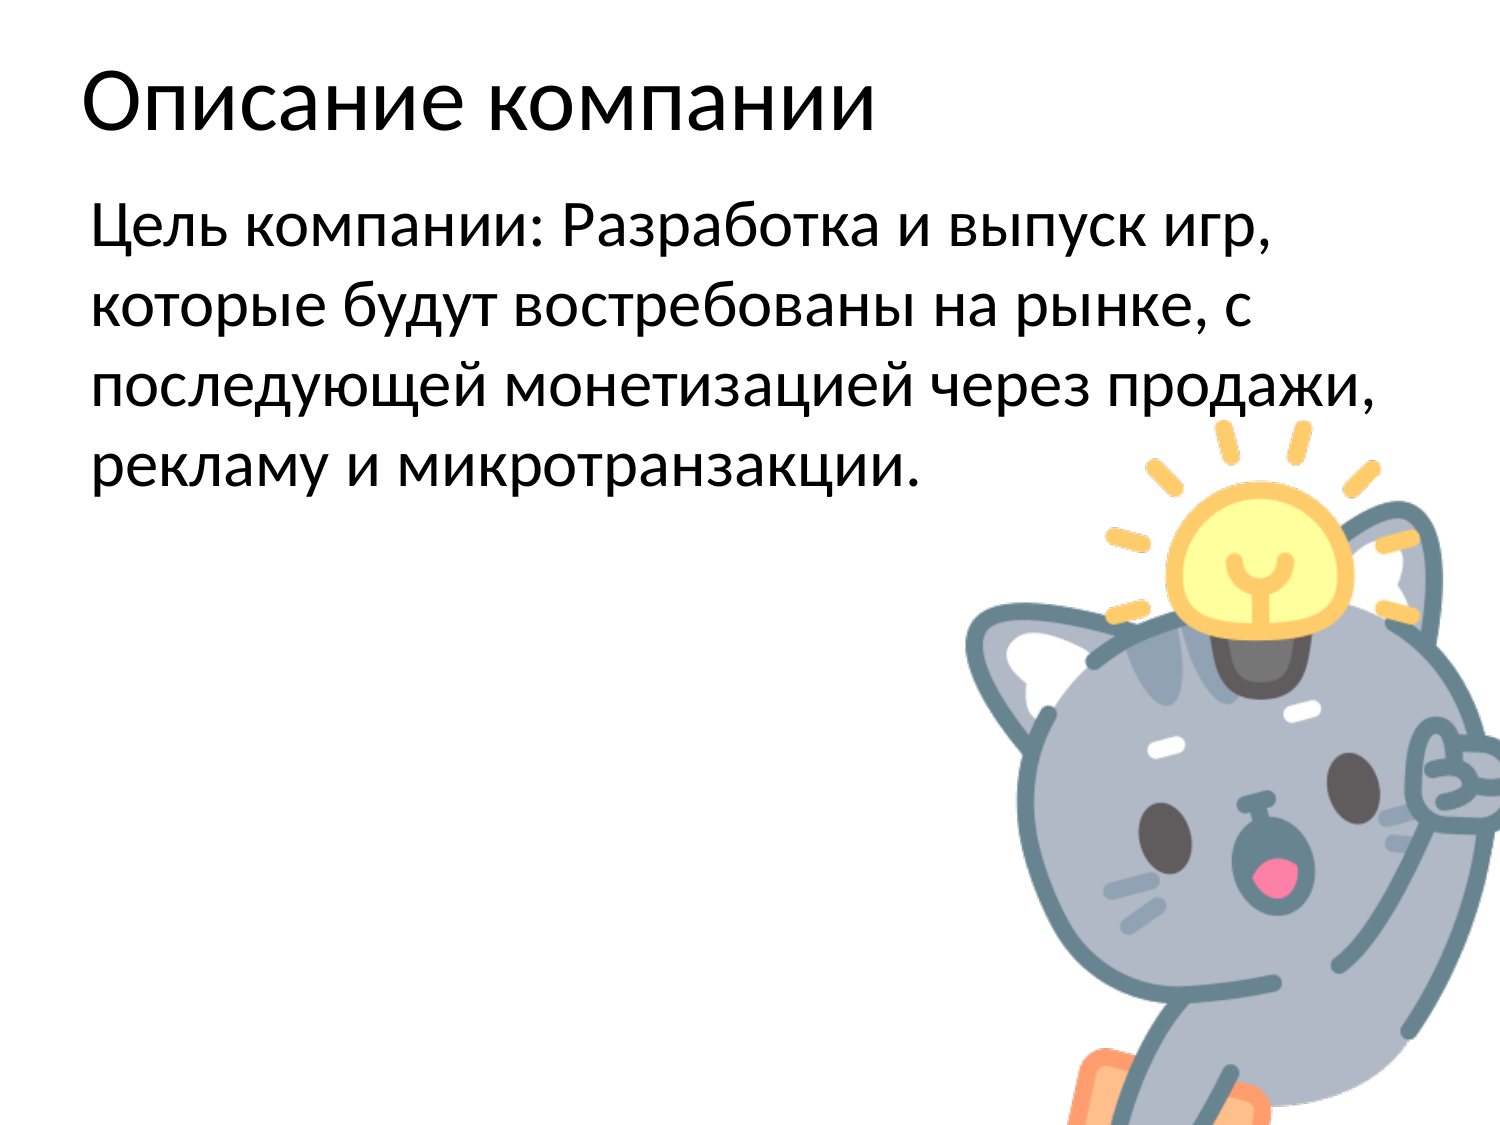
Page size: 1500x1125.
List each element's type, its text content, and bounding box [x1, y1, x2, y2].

list Цель компании: Разработка и выпуск игр, которые будут востребованы на рынке, с последующей монетизацией через продажи, рекламу и микротранзакции. [75, 172, 1425, 551]
title Описание компании [0, 0, 1155, 188]
picture [844, 420, 1500, 1125]
